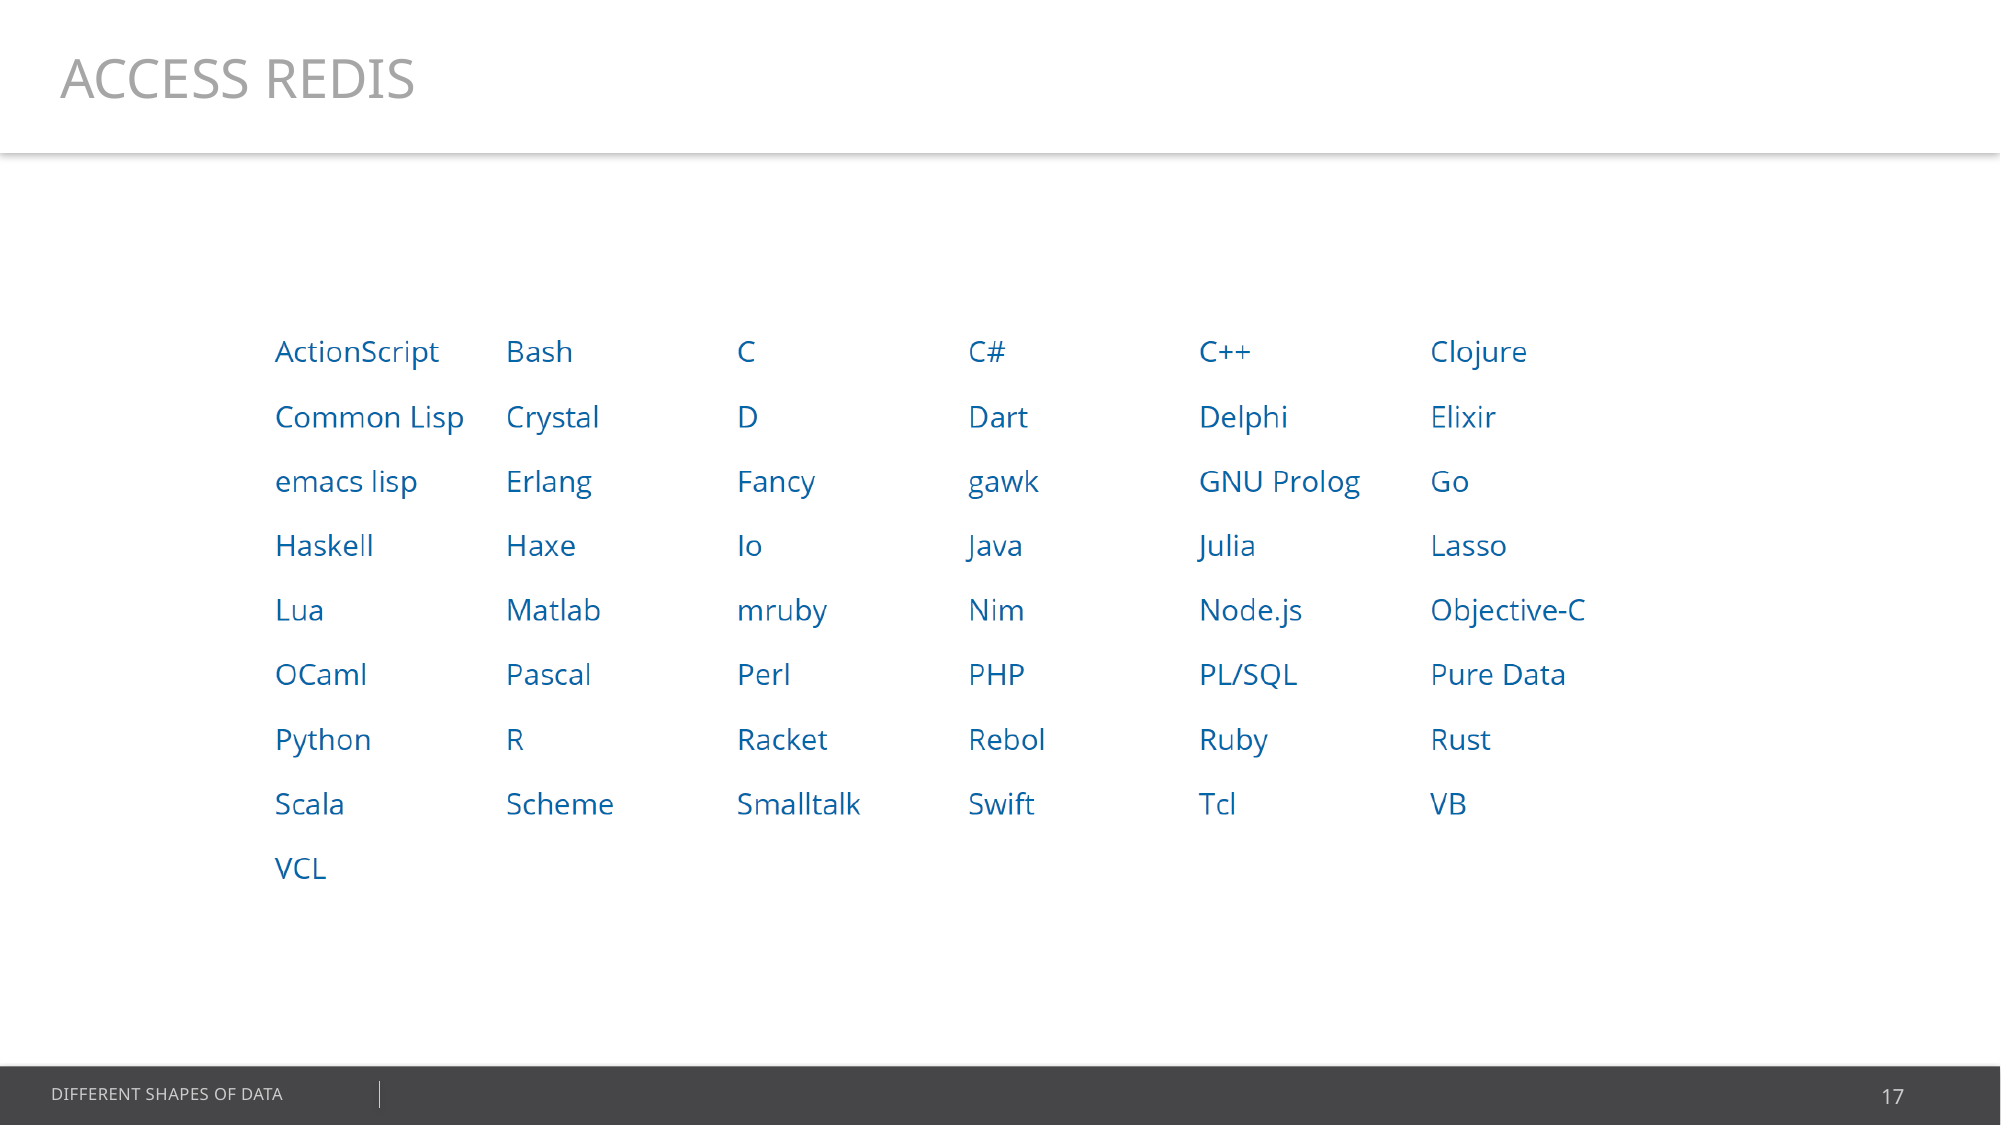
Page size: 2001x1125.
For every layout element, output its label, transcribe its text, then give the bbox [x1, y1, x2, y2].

picture [159, 308, 1660, 963]
list ACCESS REDIS [0, 0, 2000, 153]
